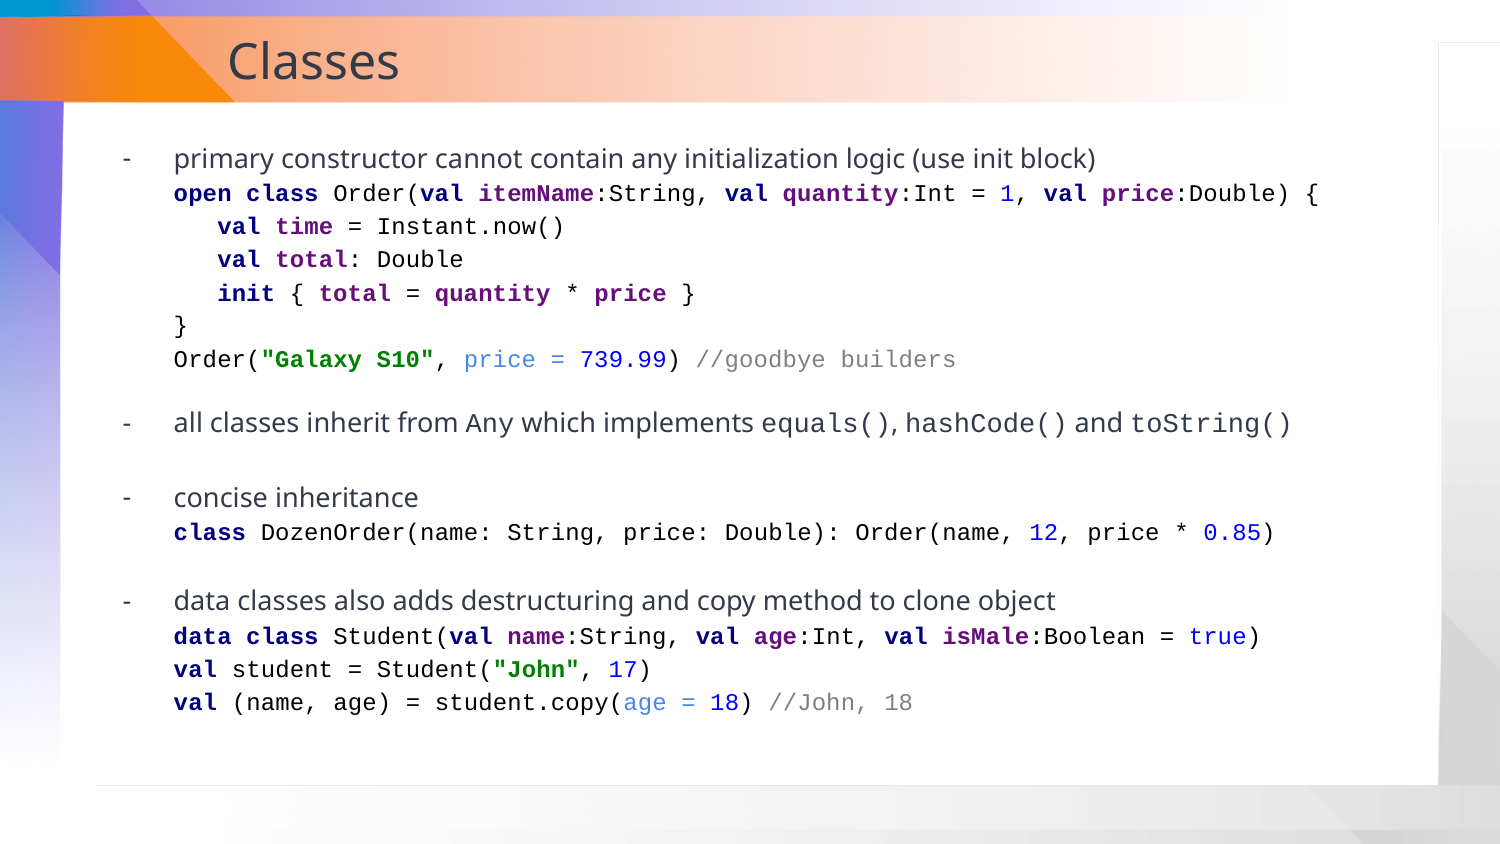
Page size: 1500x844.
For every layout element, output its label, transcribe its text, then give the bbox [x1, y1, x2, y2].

title Classes [212, 14, 1368, 121]
picture [0, 0, 1500, 844]
list primary constructor cannot contain any initialization logic (use init block) open class Order(val itemName:String, val quantity:Int = 1, val price:Double) { val time = Instant.now() val total: Double init { total = quantity * price } } Order("Galaxy S10", price = 739.99) //goodbye builders all classes inherit from Any which implements equals(), hashCode() and toString() concise inheritance class DozenOrder(name: String, price: Double): Order(name, 12, price * 0.85) data classes also adds destructuring and copy method to clone object data class Student(val name:String, val age:Int, val isMale:Boolean = true) val student = Student("John", 17) val (name, age) = student.copy(age = 18) //John, 18 [83, 121, 1453, 764]
